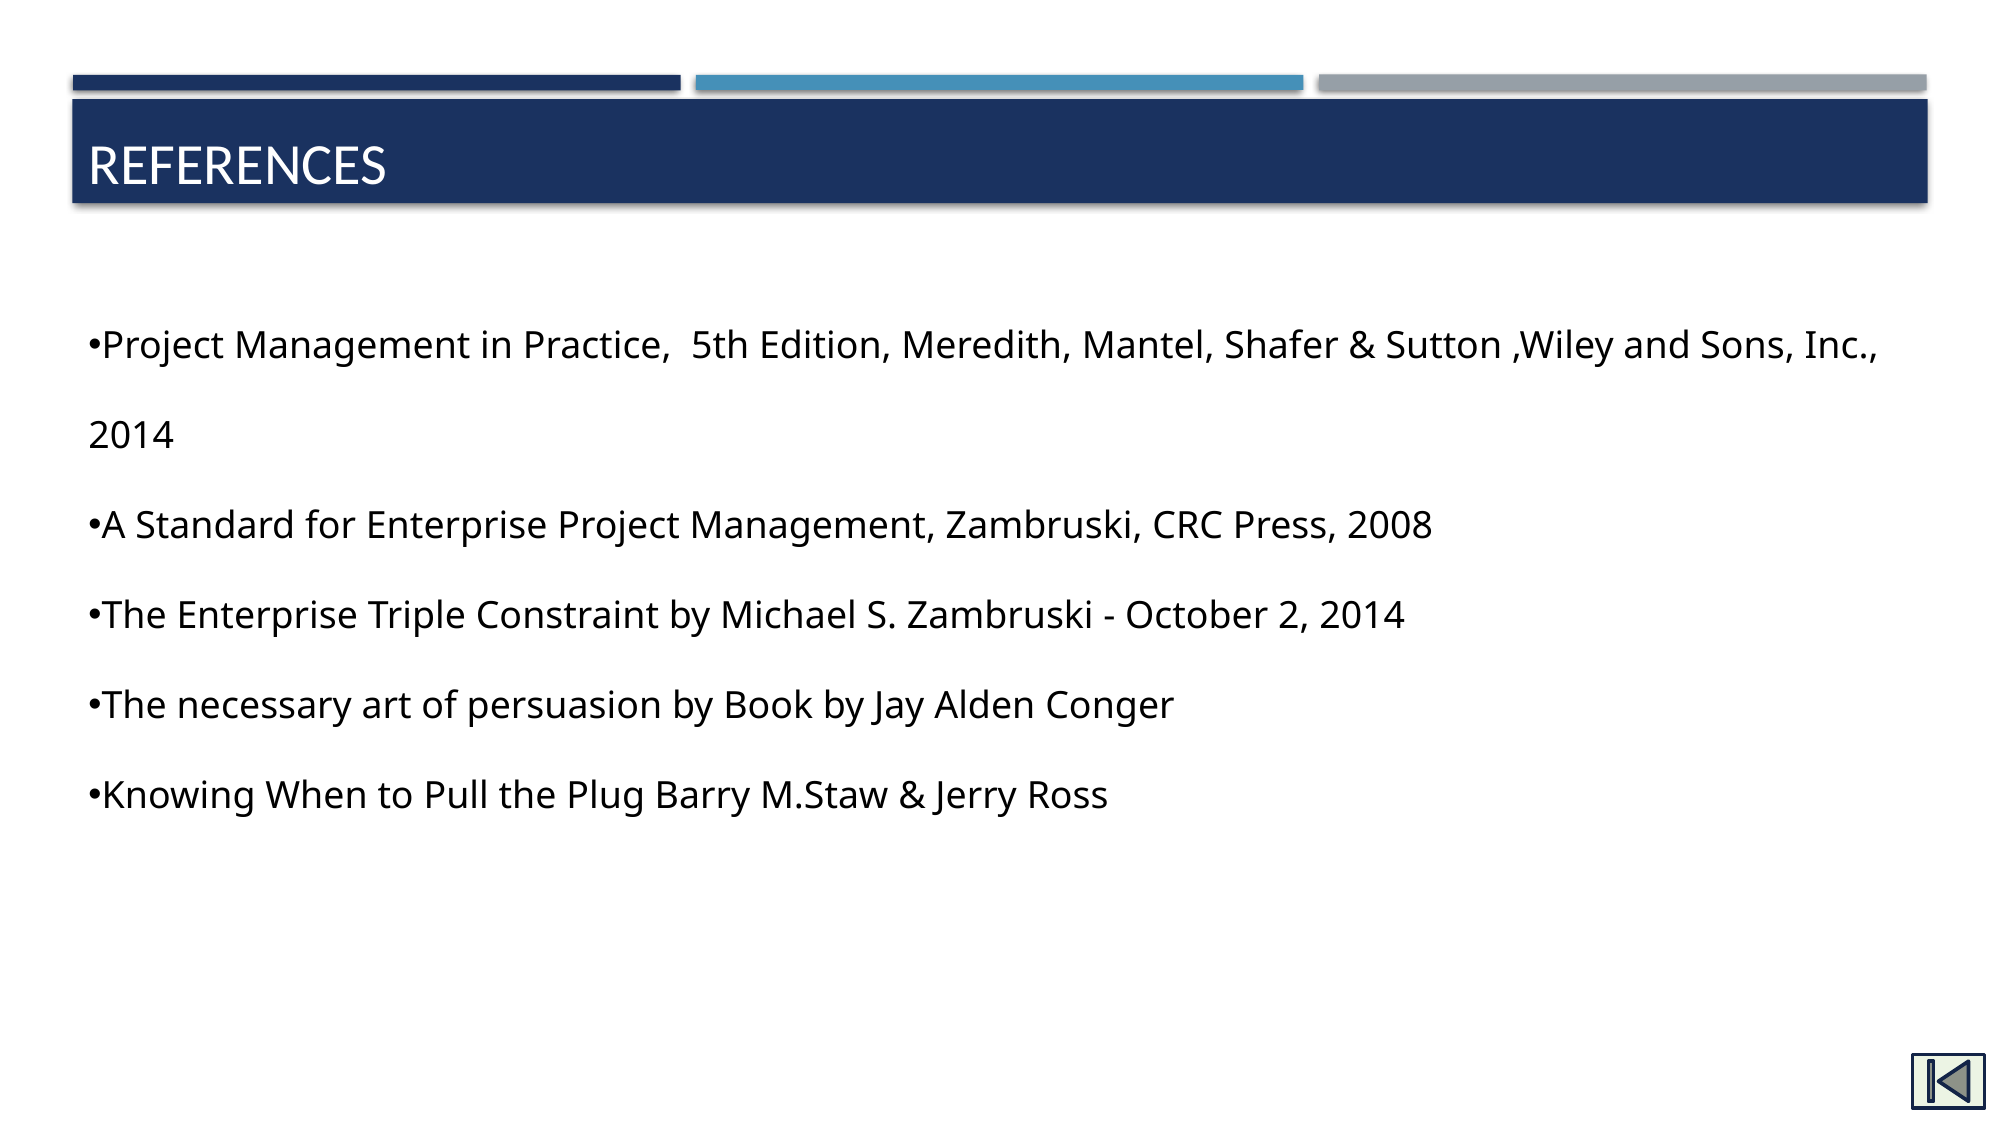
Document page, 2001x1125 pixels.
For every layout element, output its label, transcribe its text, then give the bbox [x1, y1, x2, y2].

title References [73, 102, 1920, 204]
text_box [1911, 1053, 1986, 1110]
text_box Project Management in Practice, 5th Edition, Meredith, Mantel, Shafer & Sutton ,Wiley and Sons, Inc., 2014 A Standard for Enterprise Project Management, Zambruski, CRC Press, 2008 The Enterprise Triple Constraint by Michael S. Zambruski - October 2, 2014 The necessary art of persuasion by Book by Jay Alden Conger Knowing When to Pull the Plug Barry M.Staw & Jerry Ross [73, 268, 1964, 1084]
